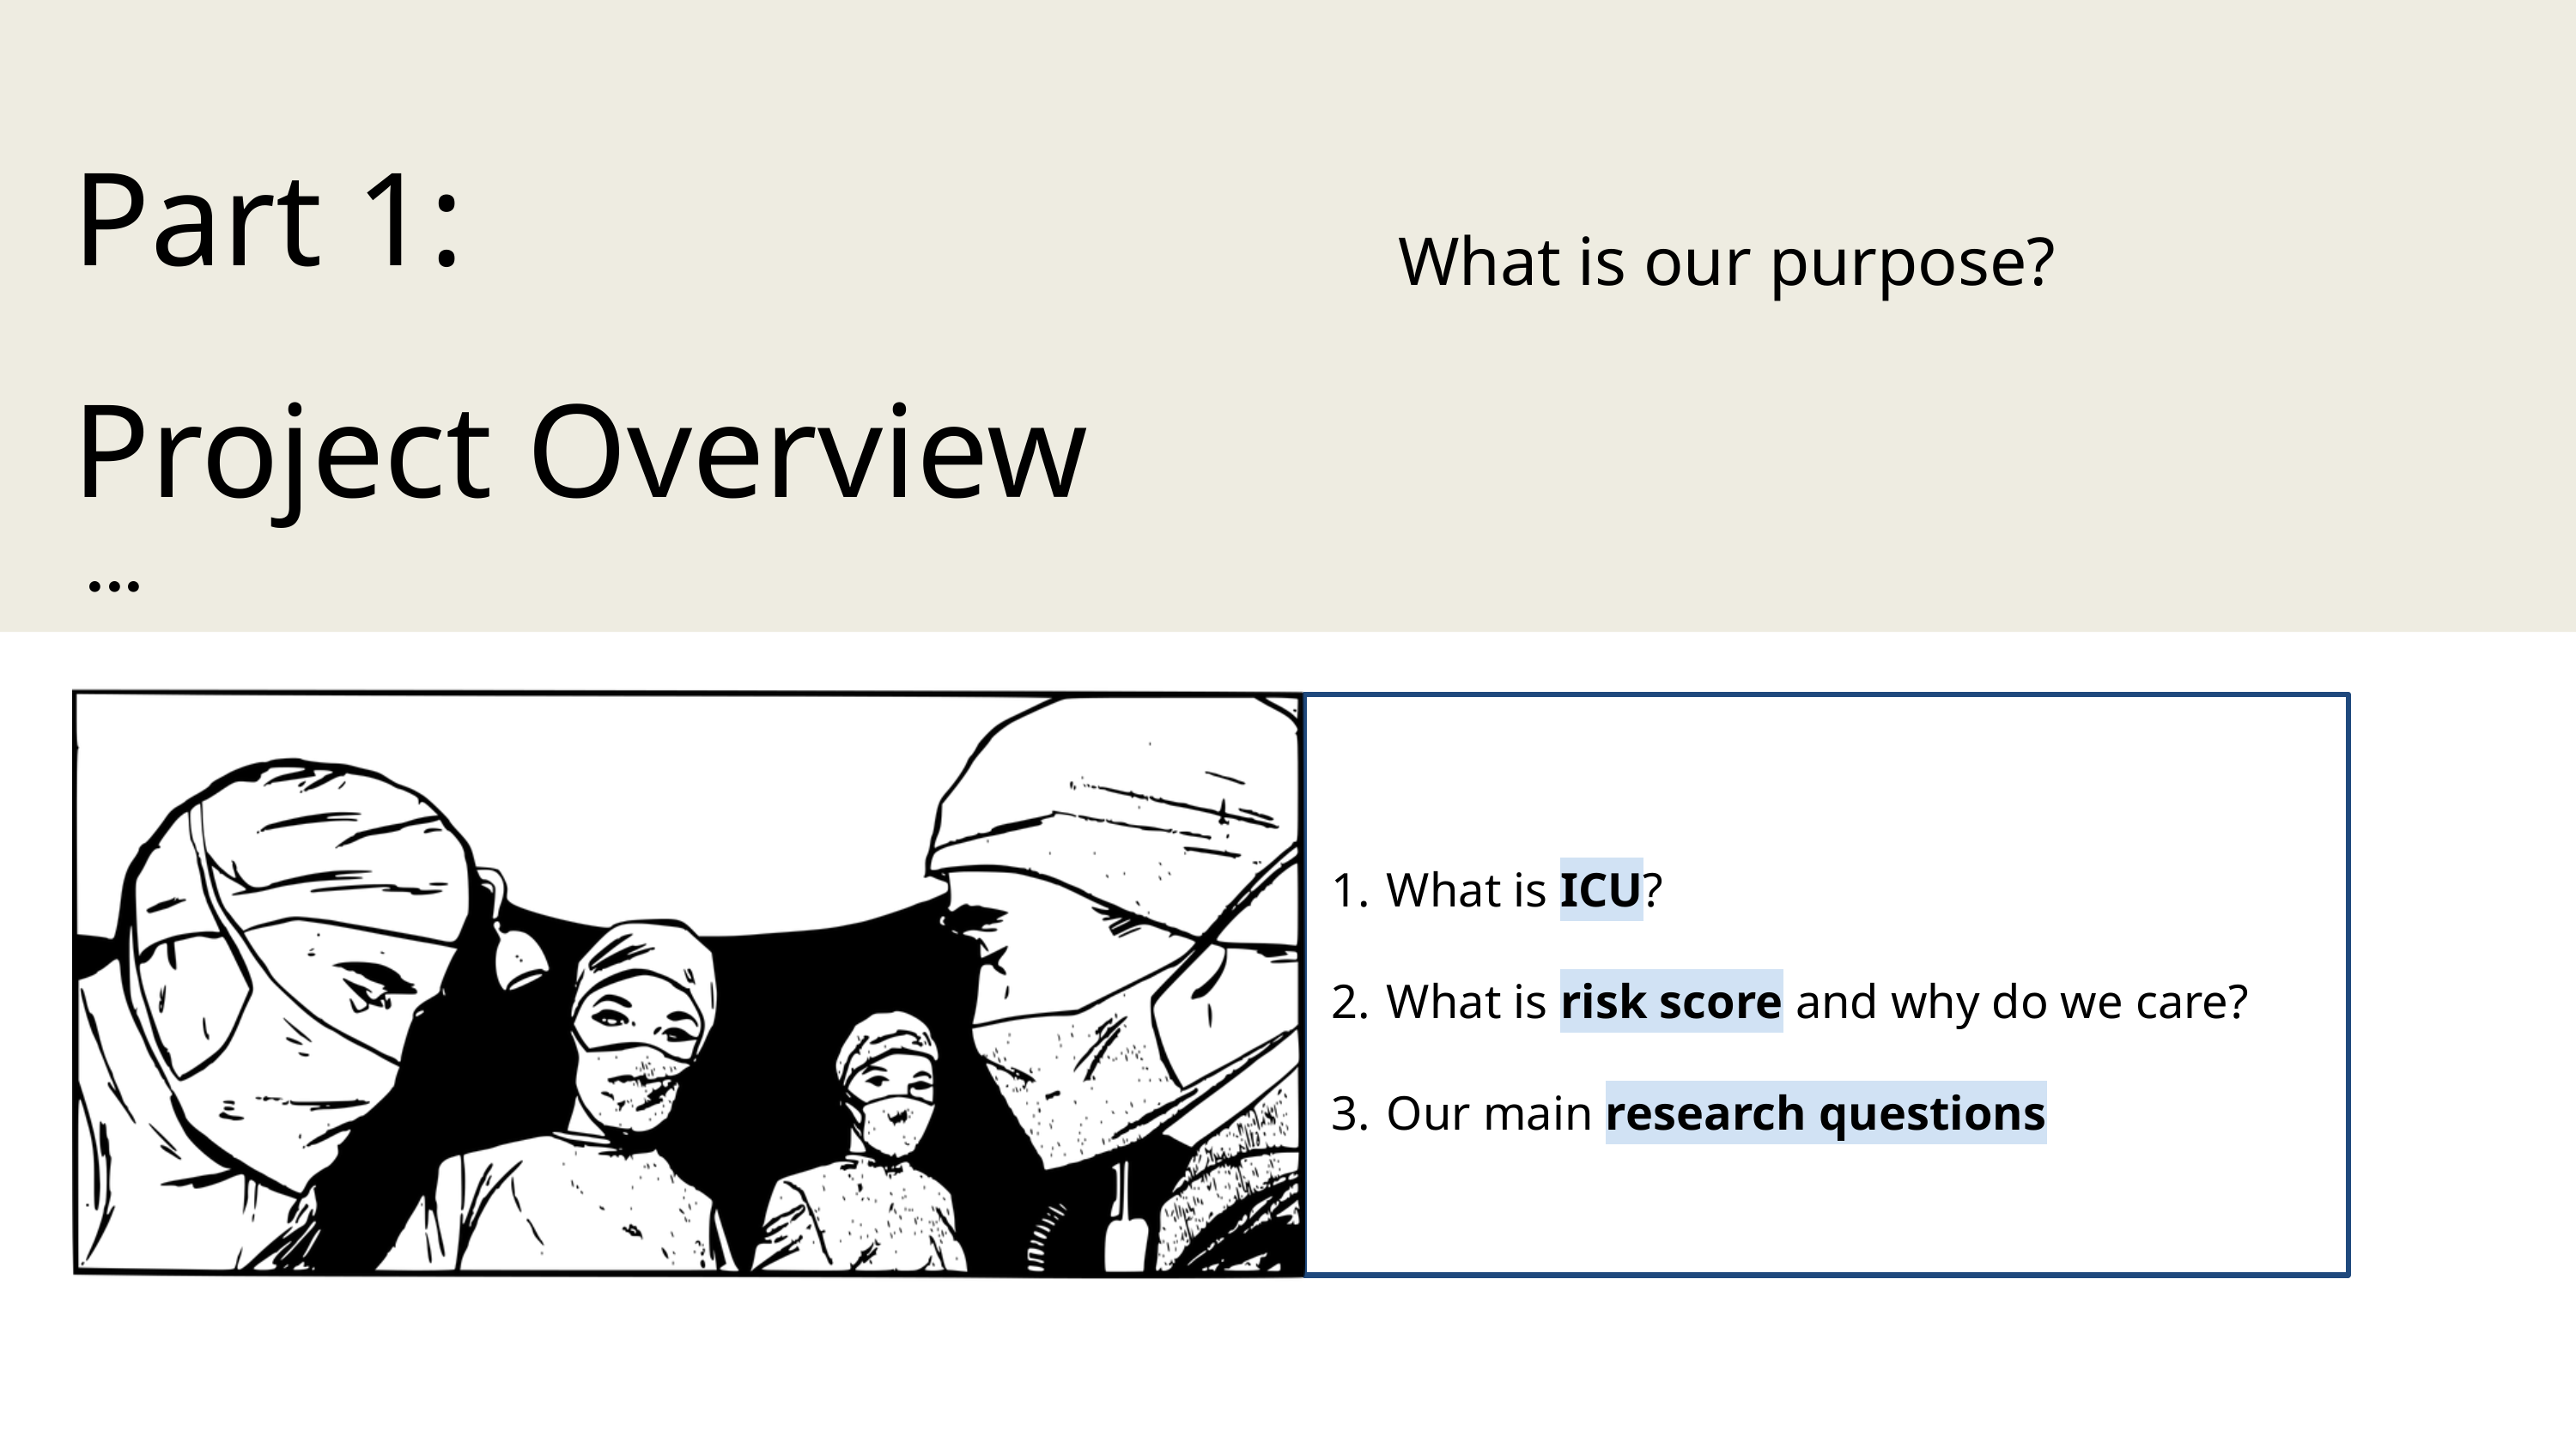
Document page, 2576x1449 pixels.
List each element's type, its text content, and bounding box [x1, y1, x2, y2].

text_box ... [72, 506, 161, 620]
text_box [0, 0, 2576, 633]
text_box Part 1: Project Overview [72, 59, 1216, 524]
text_box [1309, 694, 2348, 1276]
text_box What is our purpose? [1398, 195, 2542, 299]
text_box What is ICU? What is risk score and why do we care? Our main research questions [1322, 804, 2576, 1230]
picture [72, 676, 1305, 1294]
